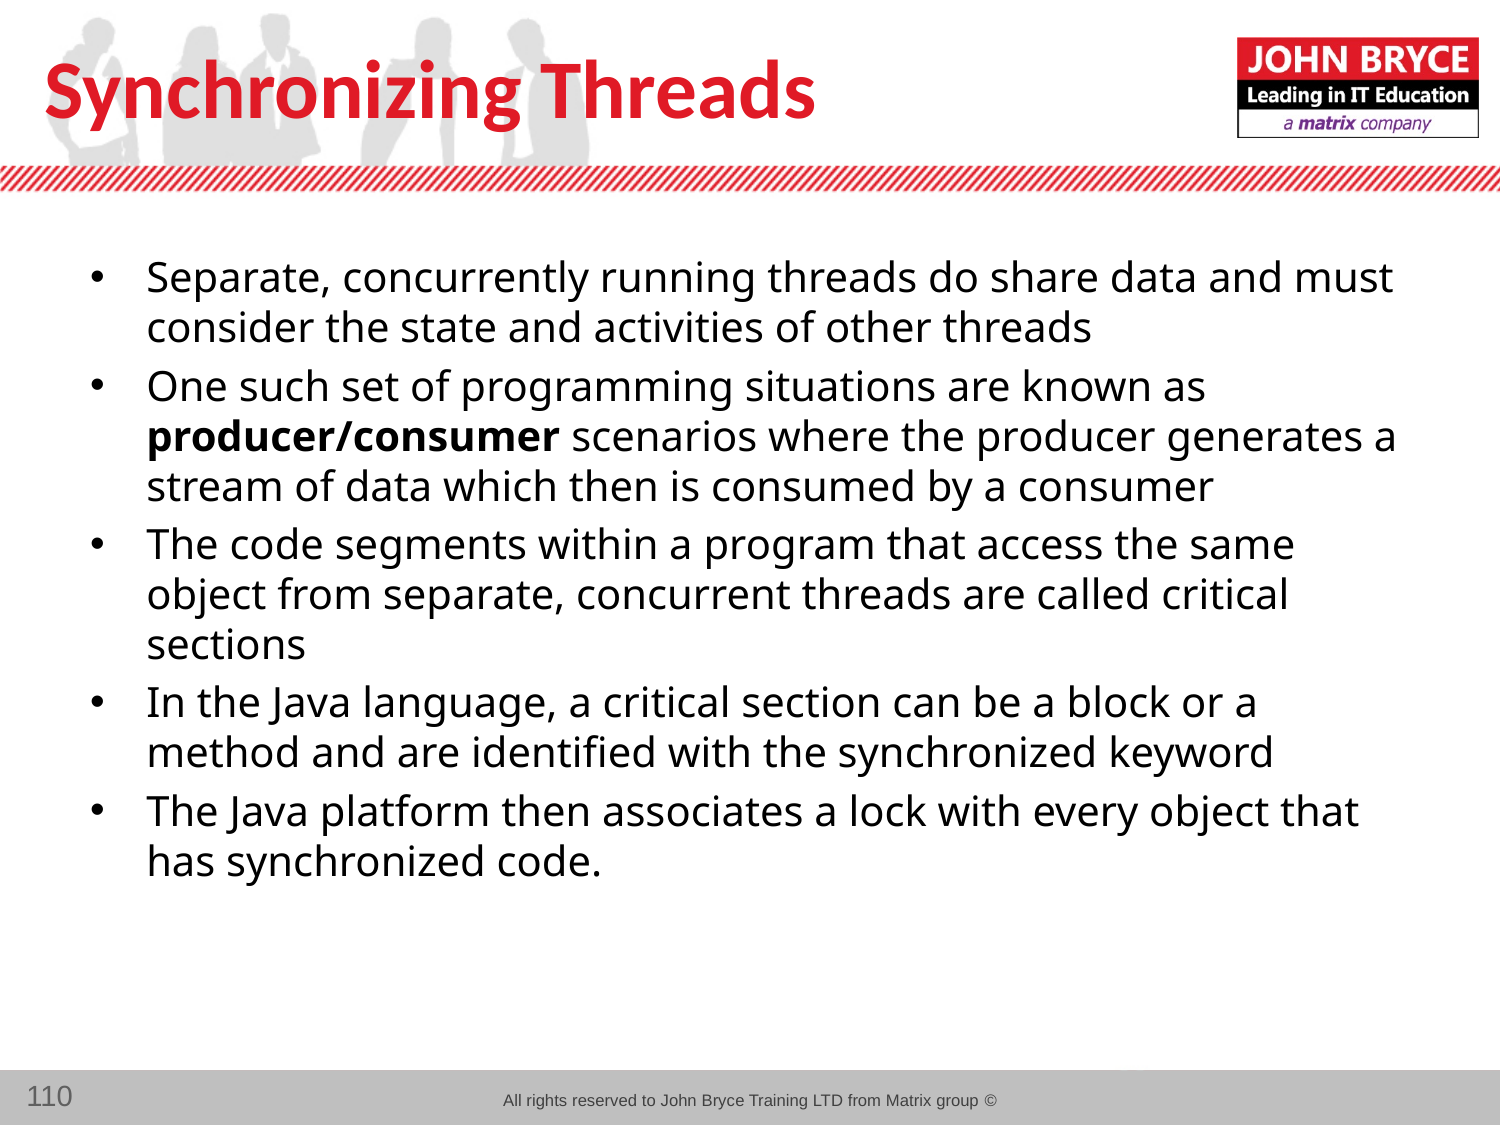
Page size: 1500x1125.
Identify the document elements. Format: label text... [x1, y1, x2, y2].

list Separate, concurrently running threads do share data and must consider the state and activities of other threads One such set of programming situations are known as producer/consumer scenarios where the producer generates a stream of data which then is consumed by a consumer The code segments within a program that access the same object from separate, concurrent threads are called critical sections In the Java language, a critical section can be a block or a method and are identified with the synchronized keyword The Java platform then associates a lock with every object that has synchronized code. [75, 243, 1425, 1047]
picture [0, 0, 1500, 1070]
title Synchronizing Threads [29, 21, 1235, 150]
